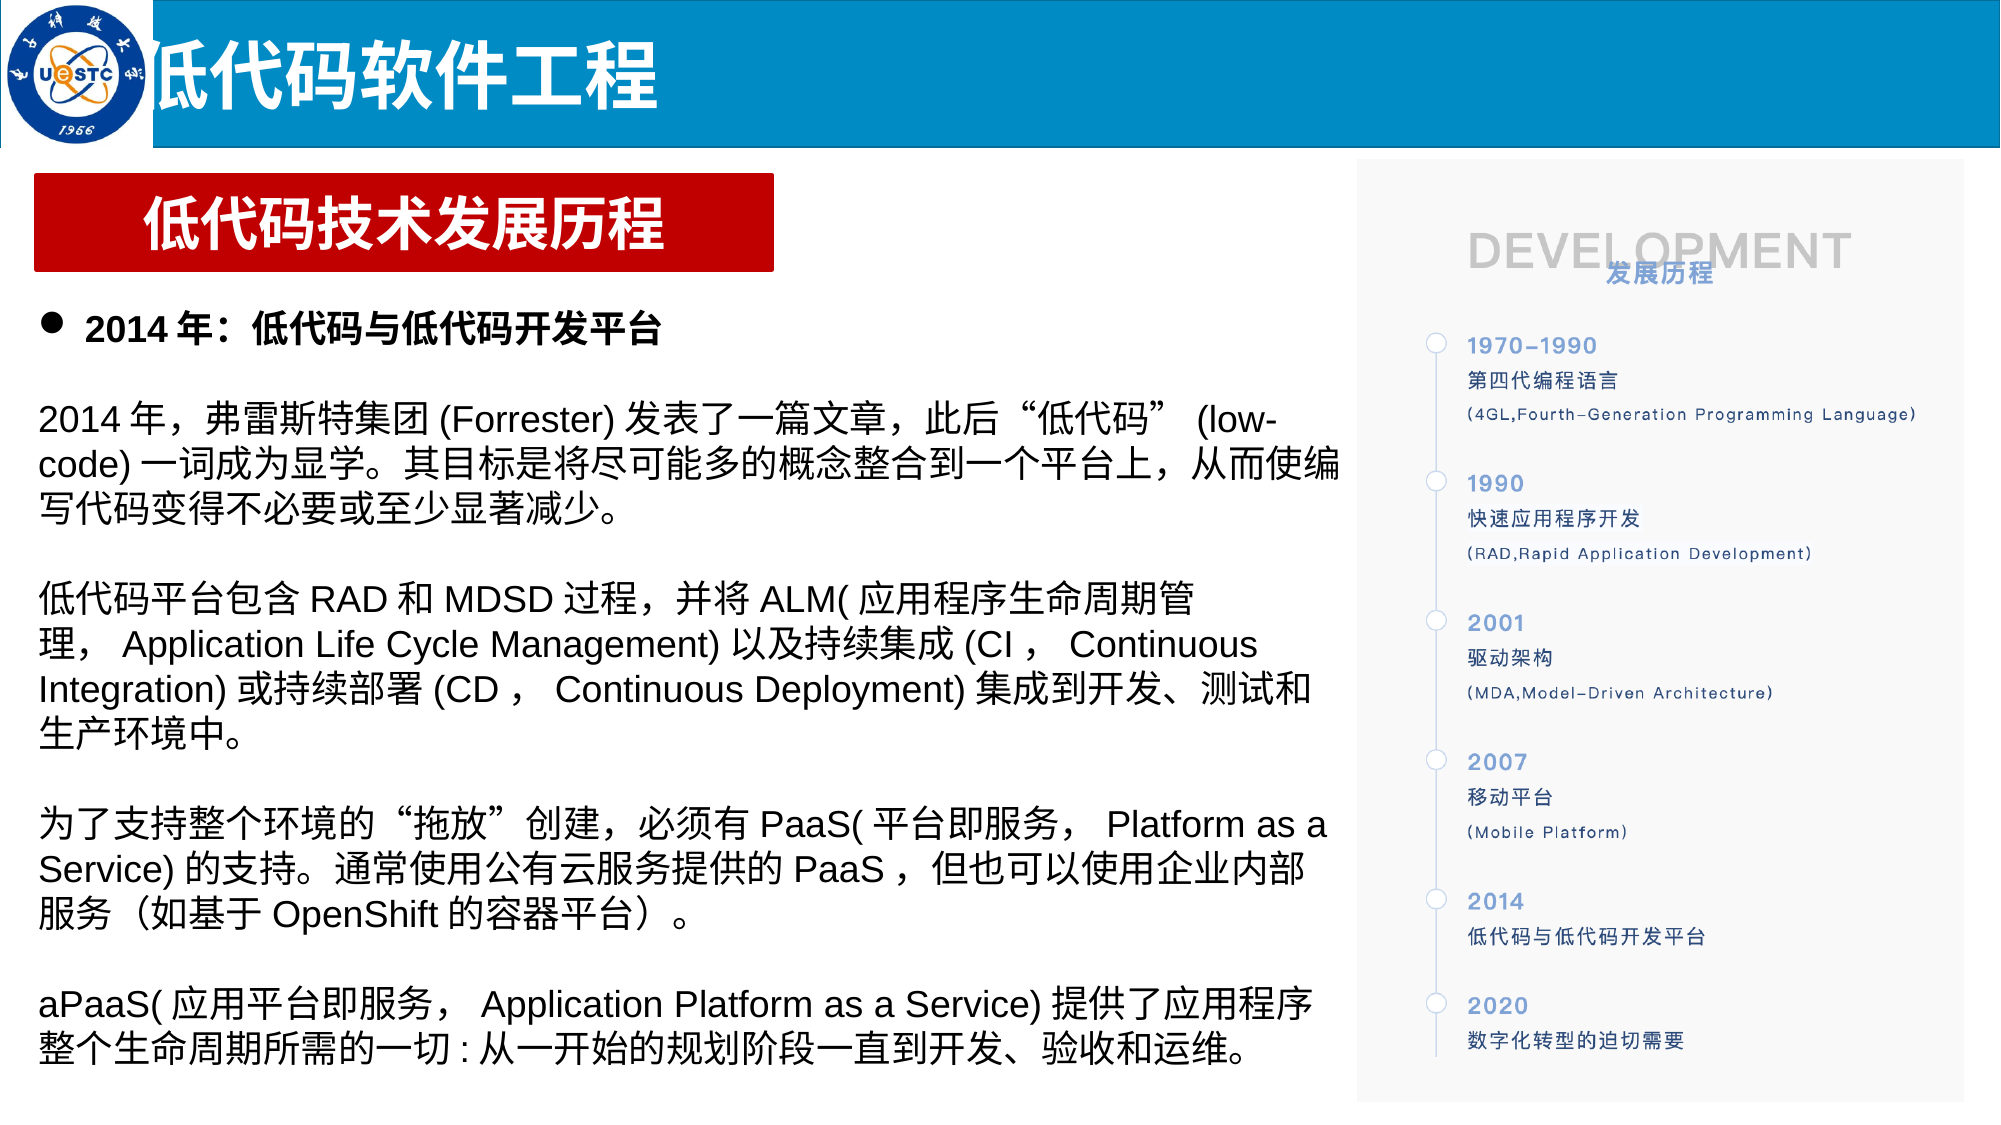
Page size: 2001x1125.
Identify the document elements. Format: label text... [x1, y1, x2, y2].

picture [2, 0, 153, 148]
text_box 2014年：低代码与低代码开发平台 2014年，弗雷斯特集团(Forrester)发表了一篇文章，此后“低代码”(low-code)一词成为显学。其目标是将尽可能多的概念整合到一个平台上，从而使编写代码变得不必要或至少显著减少。 低代码平台包含RAD和MDSD过程，并将ALM(应用程序生命周期管理，Application Life Cycle Management)以及持续集成(CI，Continuous Integration)或持续部署(CD，Continuous Deployment)集成到开发、测试和生产环境中。 为了支持整个环境的“拖放”创建，必须有PaaS(平台即服务，Platform as a Service)的支持。通常使用公有云服务提供的PaaS，但也可以使用企业内部服务（如基于OpenShift的容器平台）。 aPaaS(应用平台即服务，Application Platform as a Service)提供了应用程序整个生命周期所需的一切:从一开始的规划阶段一直到开发、验收和运维。 [23, 297, 1357, 1078]
text_box 低代码技术发展历程 [36, 175, 772, 270]
picture [1357, 159, 1964, 1102]
text_box 低代码软件工程 [153, 0, 2000, 148]
